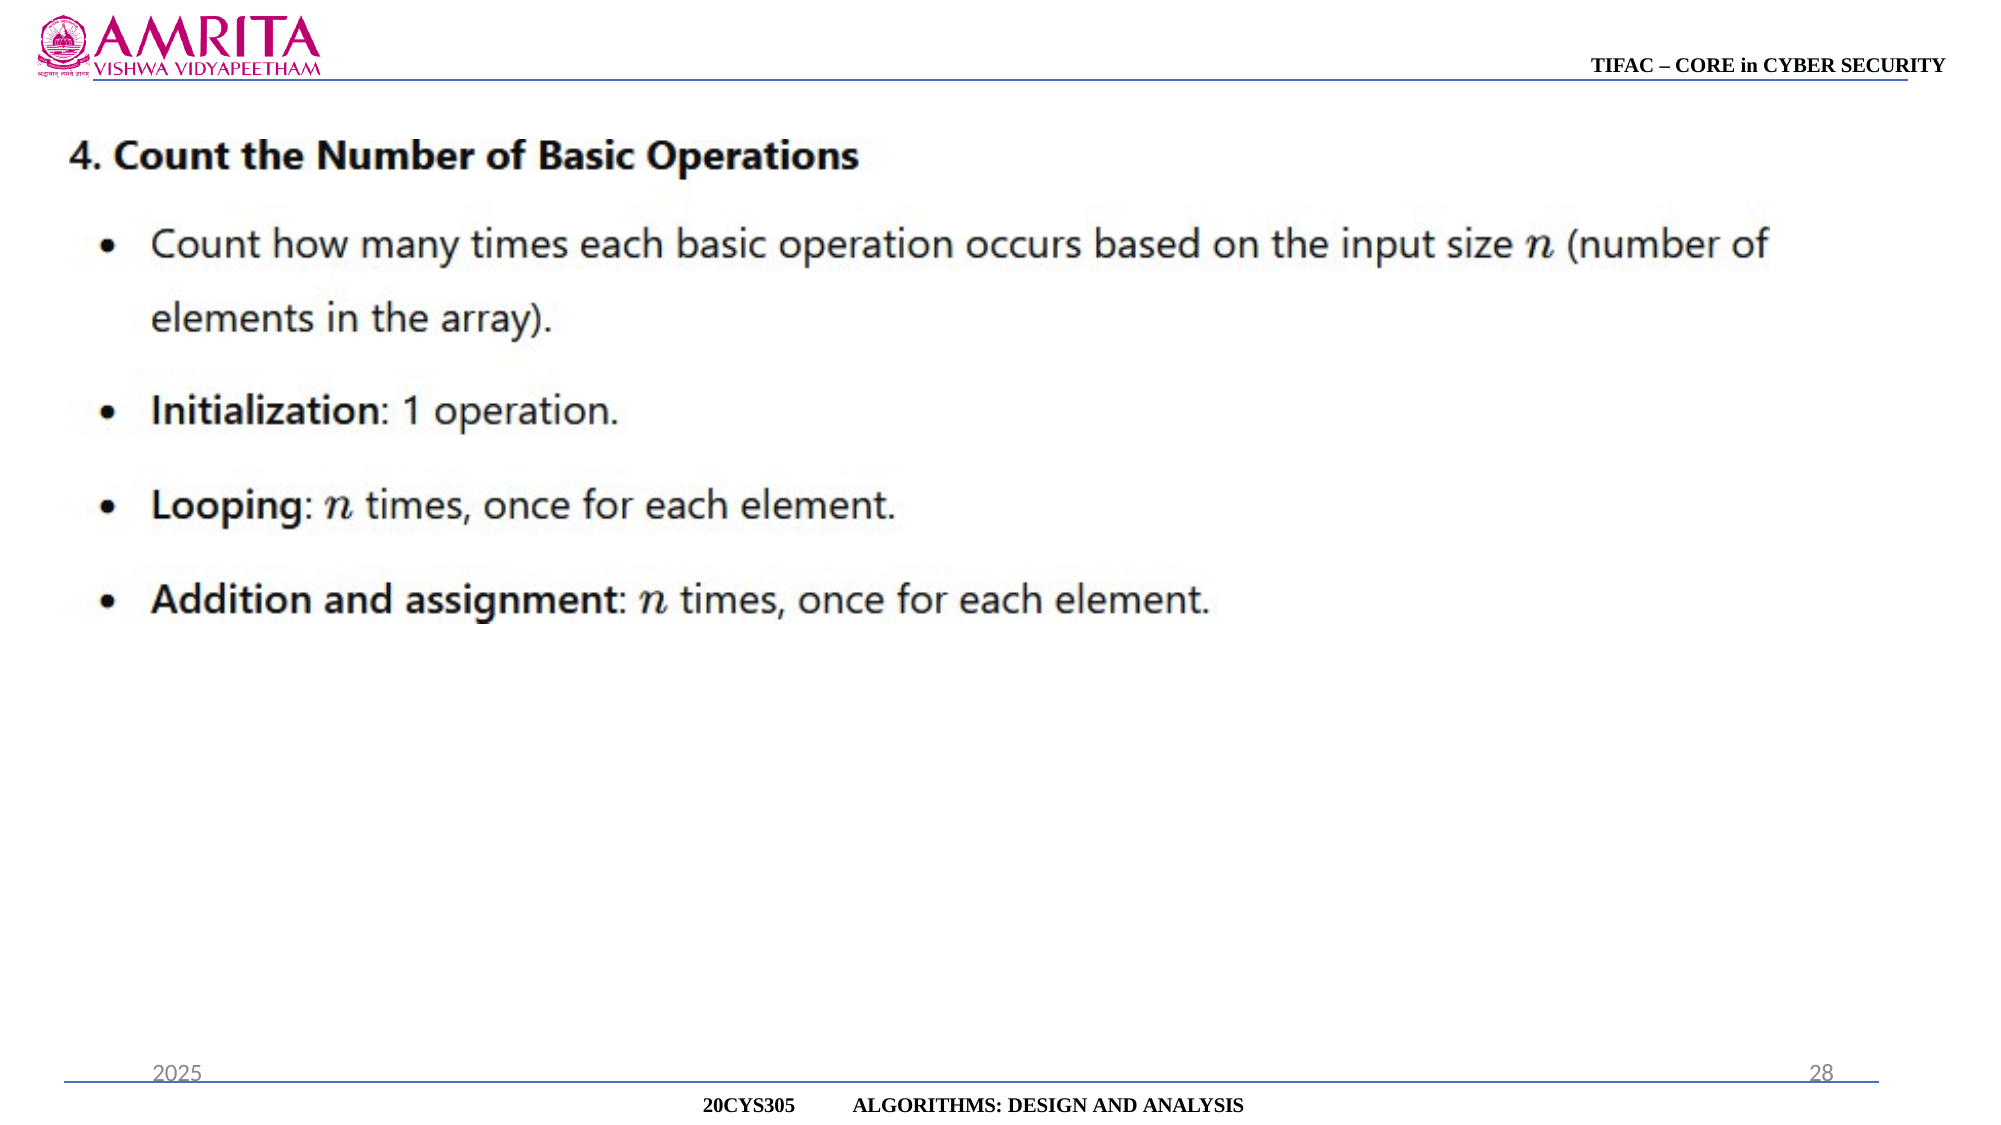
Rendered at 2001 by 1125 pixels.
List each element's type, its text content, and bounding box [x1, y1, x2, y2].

text_box TIFAC – CORE in CYBER SECURITY [1589, 49, 1952, 77]
picture [69, 139, 1771, 625]
slide_number 28 [1807, 1060, 1856, 1125]
footer 20CYS305 [700, 1091, 799, 1125]
slide_number 2025 [150, 1060, 273, 1125]
picture [36, 13, 322, 79]
text_box ALGORITHMS: DESIGN AND ANALYSIS [850, 1091, 1253, 1117]
